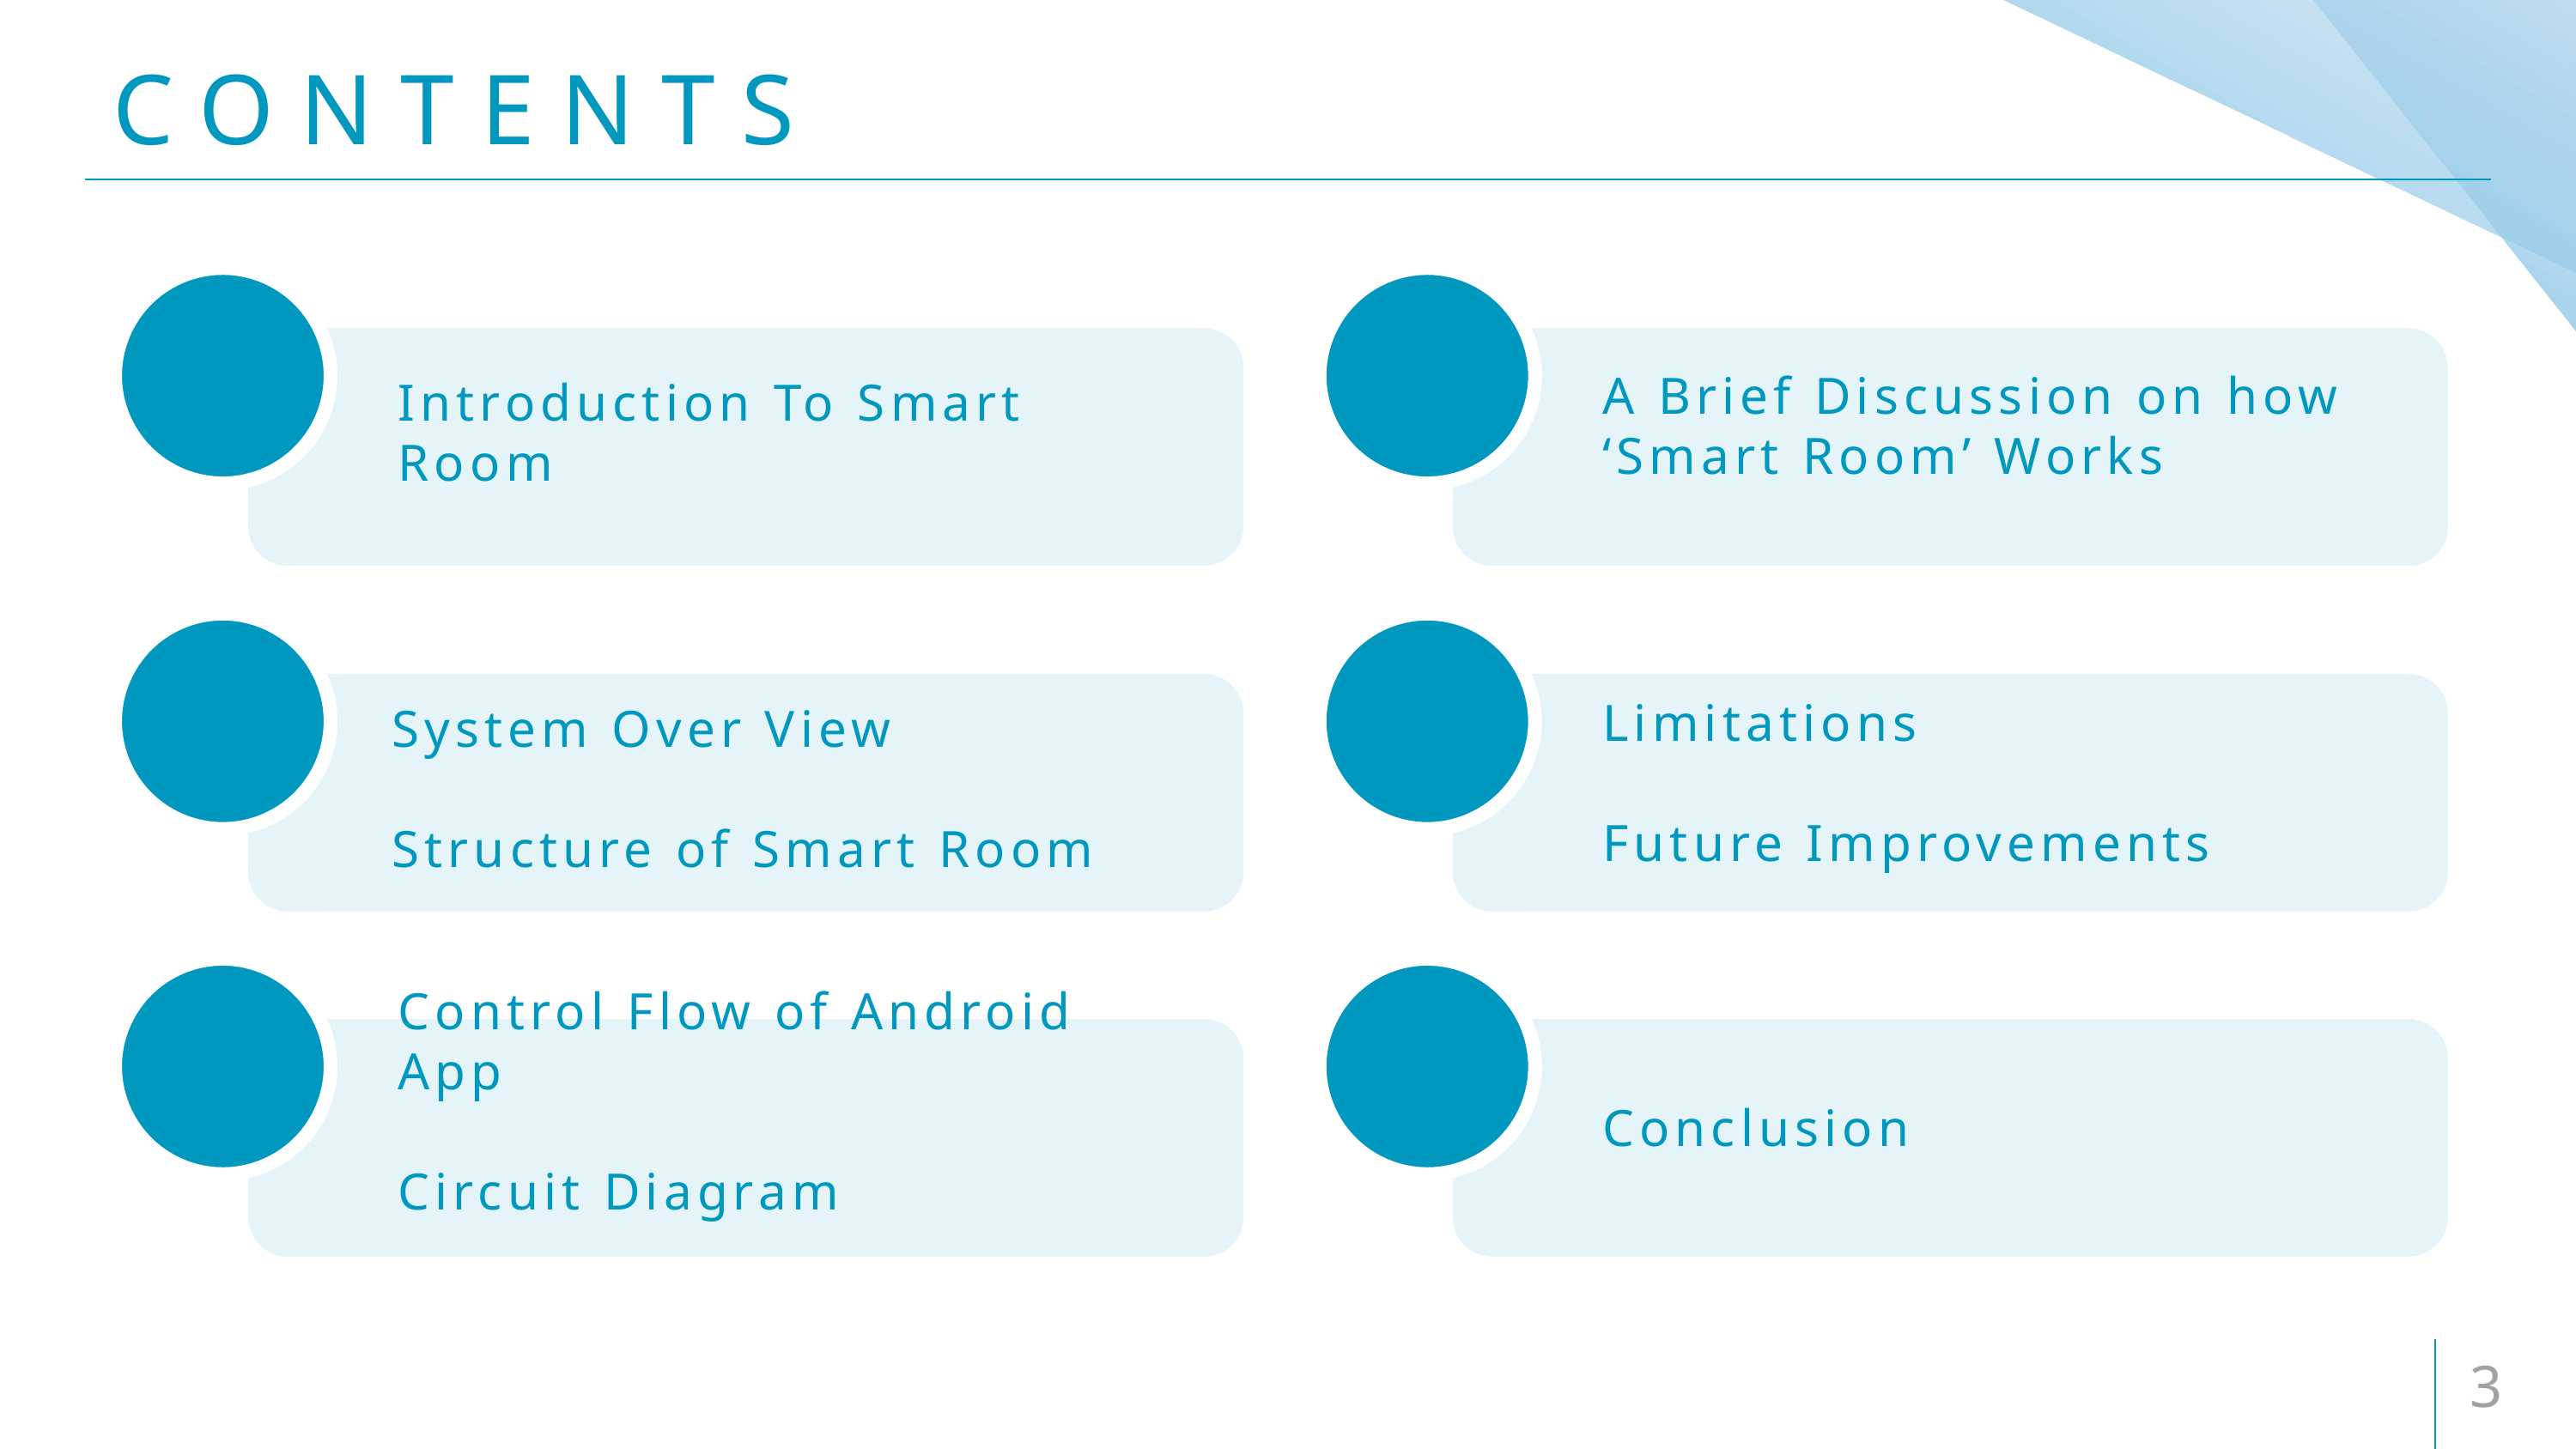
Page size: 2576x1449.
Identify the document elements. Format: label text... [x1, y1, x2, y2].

list Conclusion [1579, 1066, 2372, 1168]
list Limitations Future Improvements [1579, 781, 2372, 883]
list Introduction To Smart Room [374, 401, 1168, 503]
title CONTENTS [89, 27, 2448, 186]
list System Over View Structure of Smart Room [368, 787, 1162, 889]
list A Brief Discussion on how ‘Smart Room’ Works [1579, 394, 2372, 496]
list Control Flow of Android App Circuit Diagram [374, 1130, 1200, 1232]
slide_number 3 [2446, 1350, 2575, 1428]
